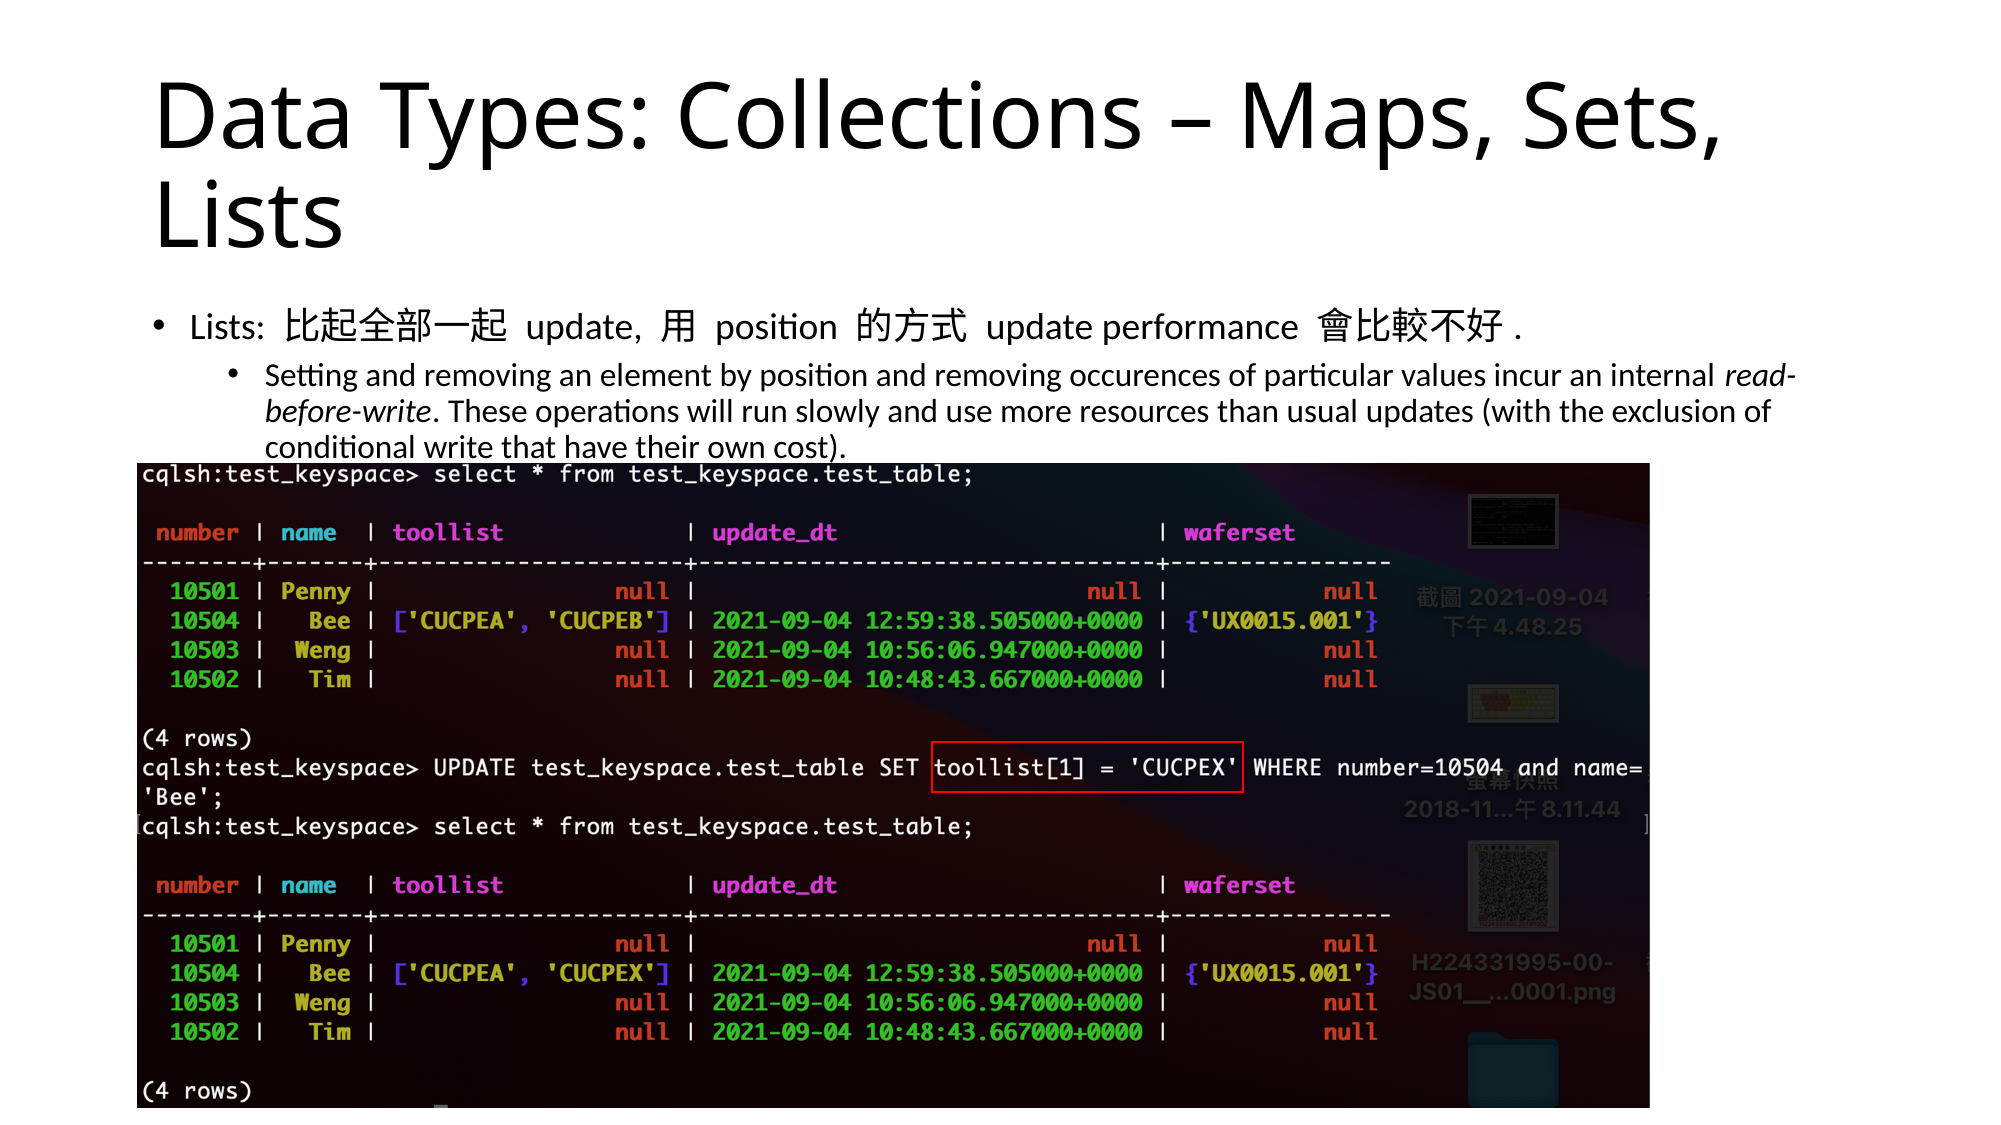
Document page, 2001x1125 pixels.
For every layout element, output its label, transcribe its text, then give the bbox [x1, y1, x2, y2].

title Data Types: Collections – Maps, Sets, Lists [137, 59, 1863, 278]
list Lists: 比起全部一起 update, 用 position 的方式 update performance 會比較不好. Setting and removing an element by position and removing occurences of particular values incur an internal read-before-write. These operations will run slowly and use more resources than usual updates (with the exclusion of conditional write that have their own cost). [137, 299, 1863, 1014]
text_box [137, 463, 1650, 1108]
